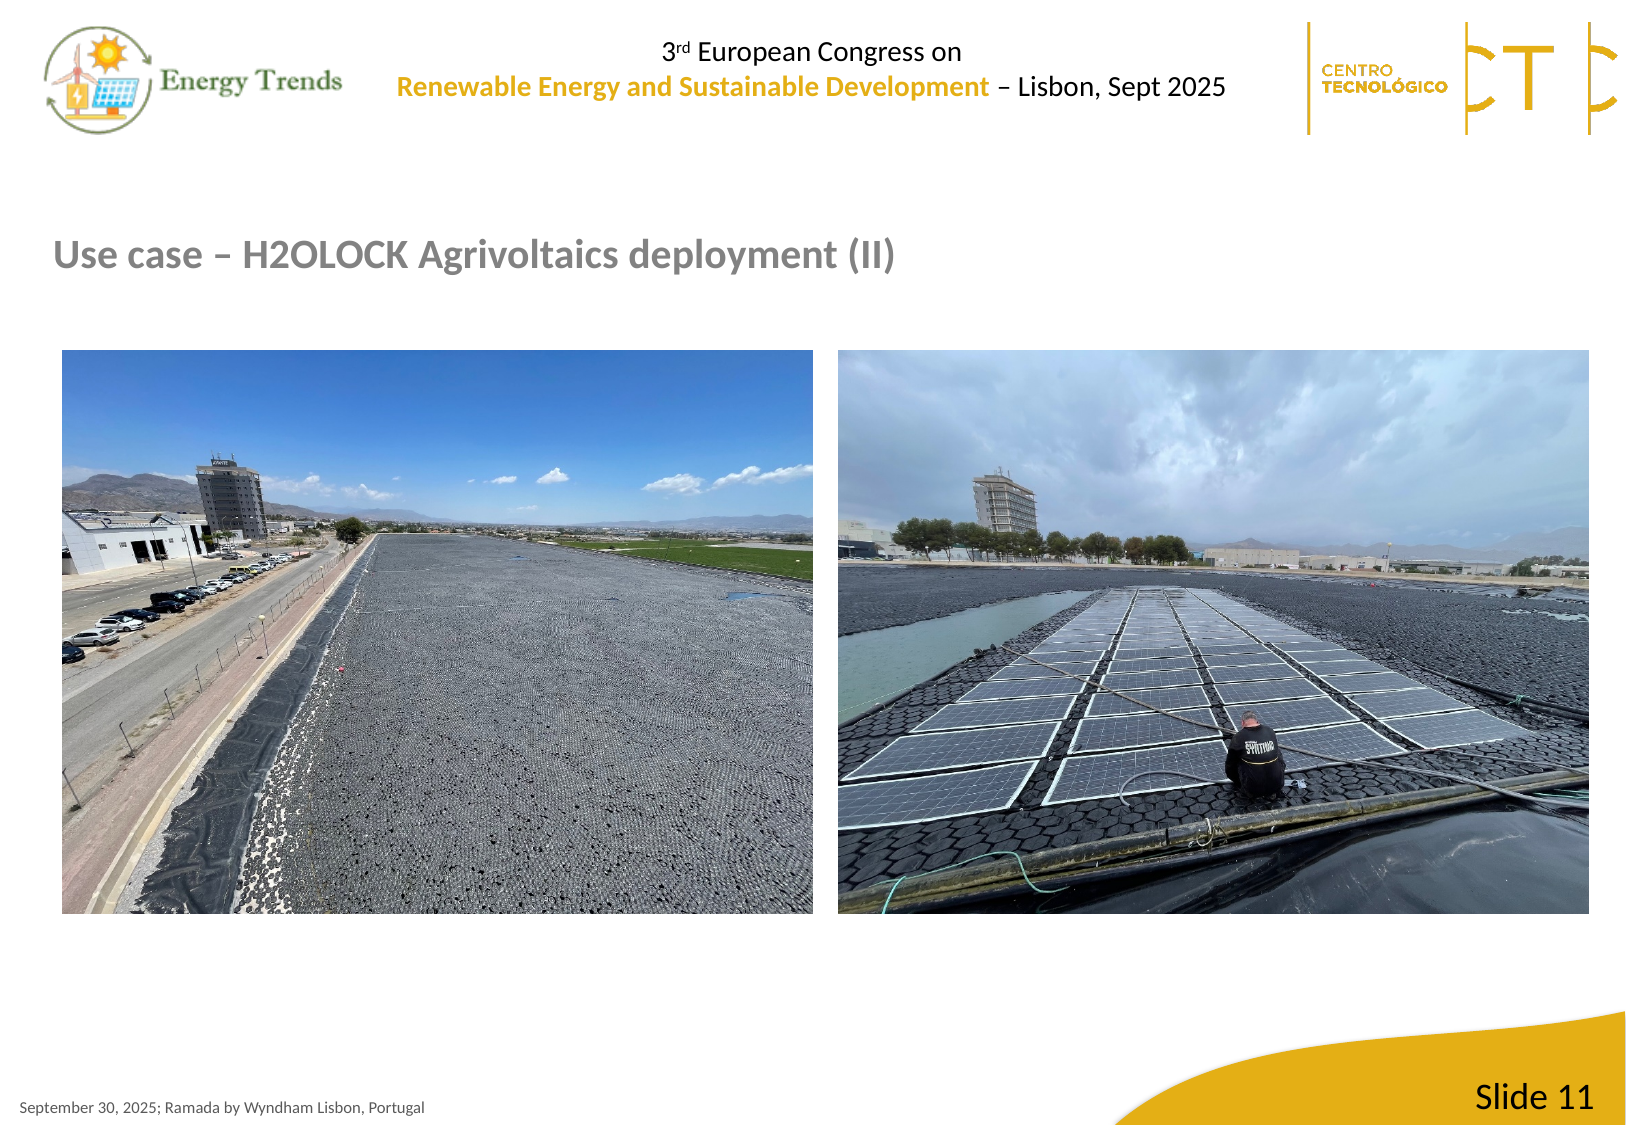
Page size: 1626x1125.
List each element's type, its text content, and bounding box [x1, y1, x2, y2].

picture [62, 350, 813, 914]
picture [1299, 15, 1622, 145]
text_box Use case – H2OLOCK Agrivoltaics deployment (II) [0, 219, 1589, 289]
picture [837, 350, 1589, 914]
picture [36, 25, 349, 135]
